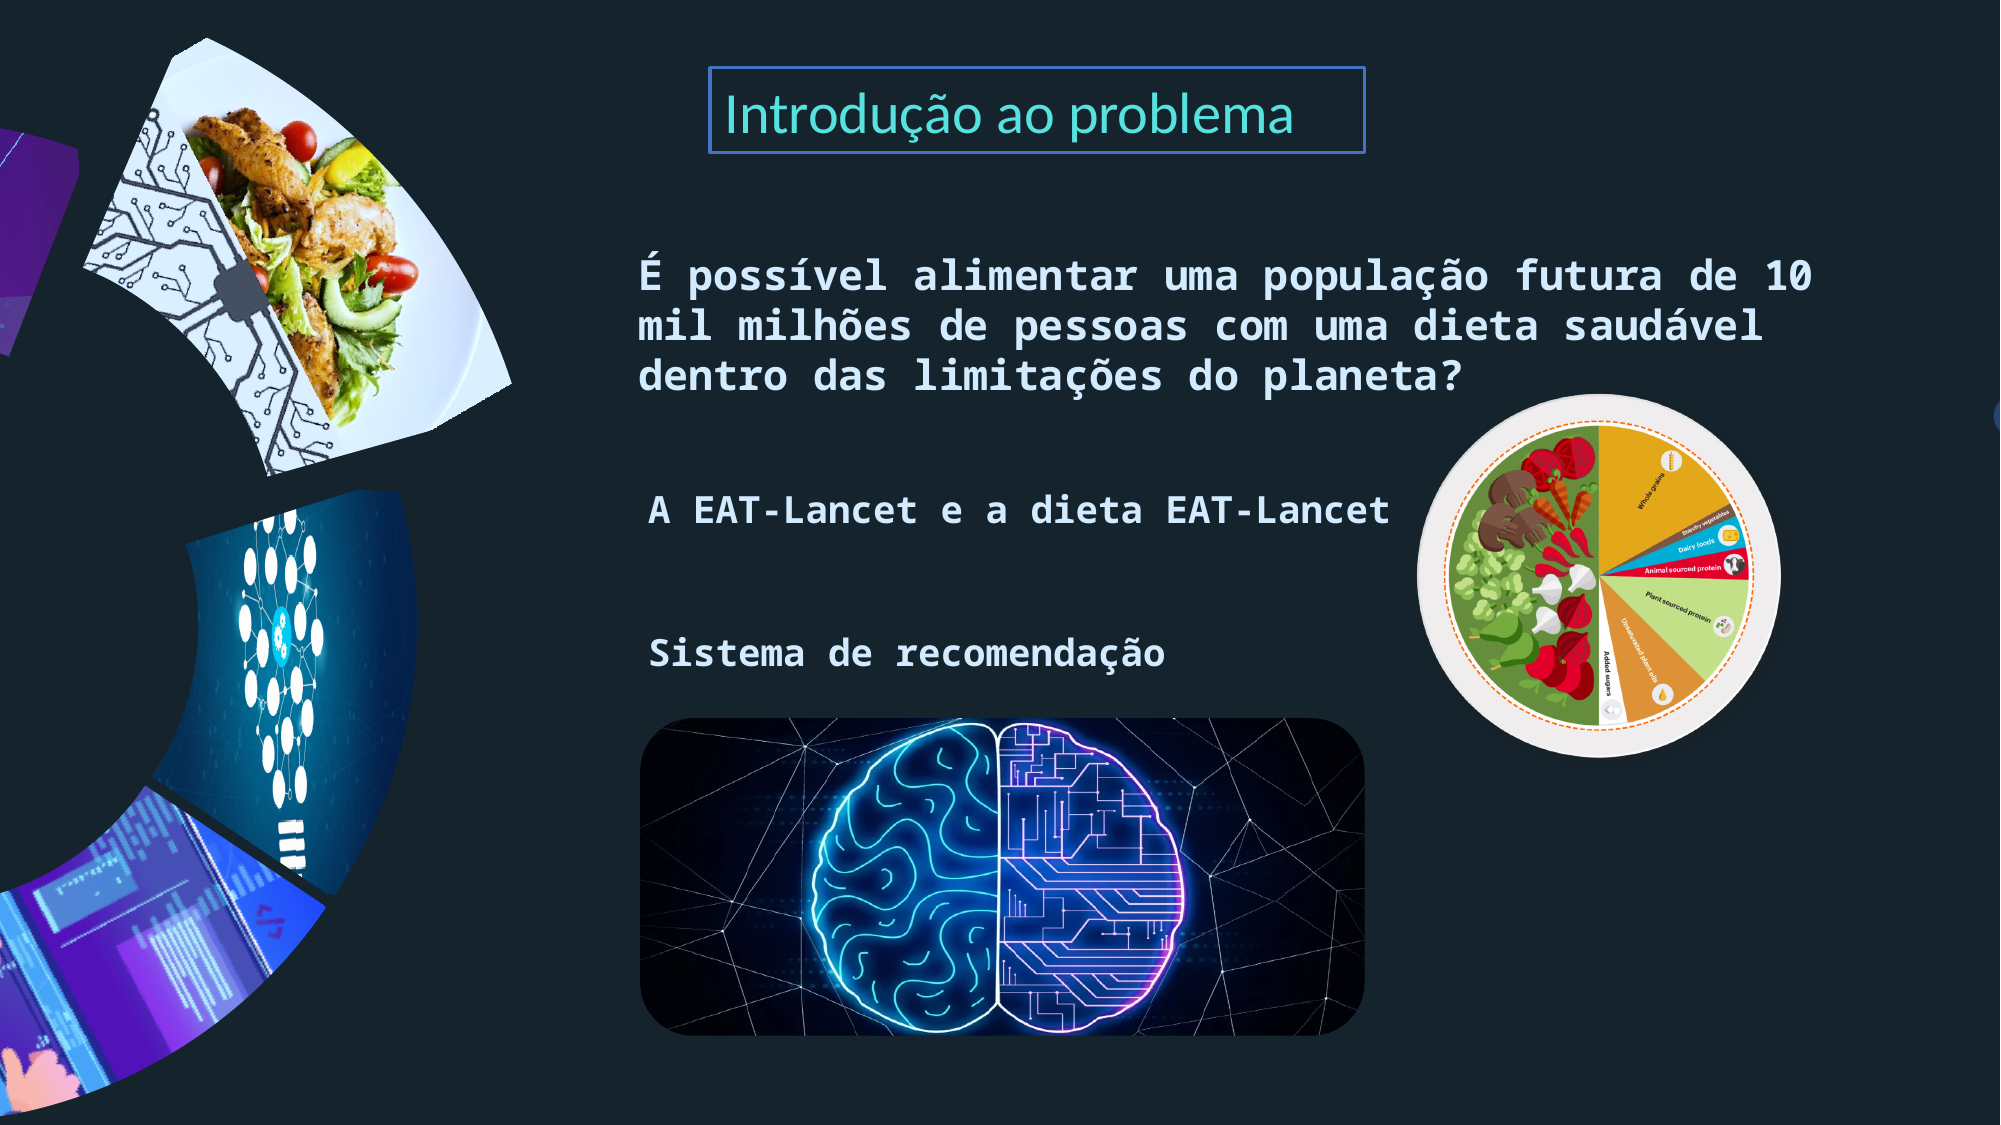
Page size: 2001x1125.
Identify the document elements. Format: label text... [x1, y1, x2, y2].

text_box Introdução ao problema [709, 67, 1365, 153]
text_box A EAT-Lancet e a dieta EAT-Lancet [633, 478, 1400, 539]
picture [0, 37, 82, 456]
text_box [639, 717, 1366, 1037]
text_box Sistema de recomendação [633, 621, 1299, 682]
picture [1400, 377, 1807, 784]
picture [0, 16, 510, 1125]
text_box É possível alimentar uma população futura de 10 mil milhões de pessoas com uma dieta saudável dentro das limitações do planeta? [624, 241, 1834, 406]
